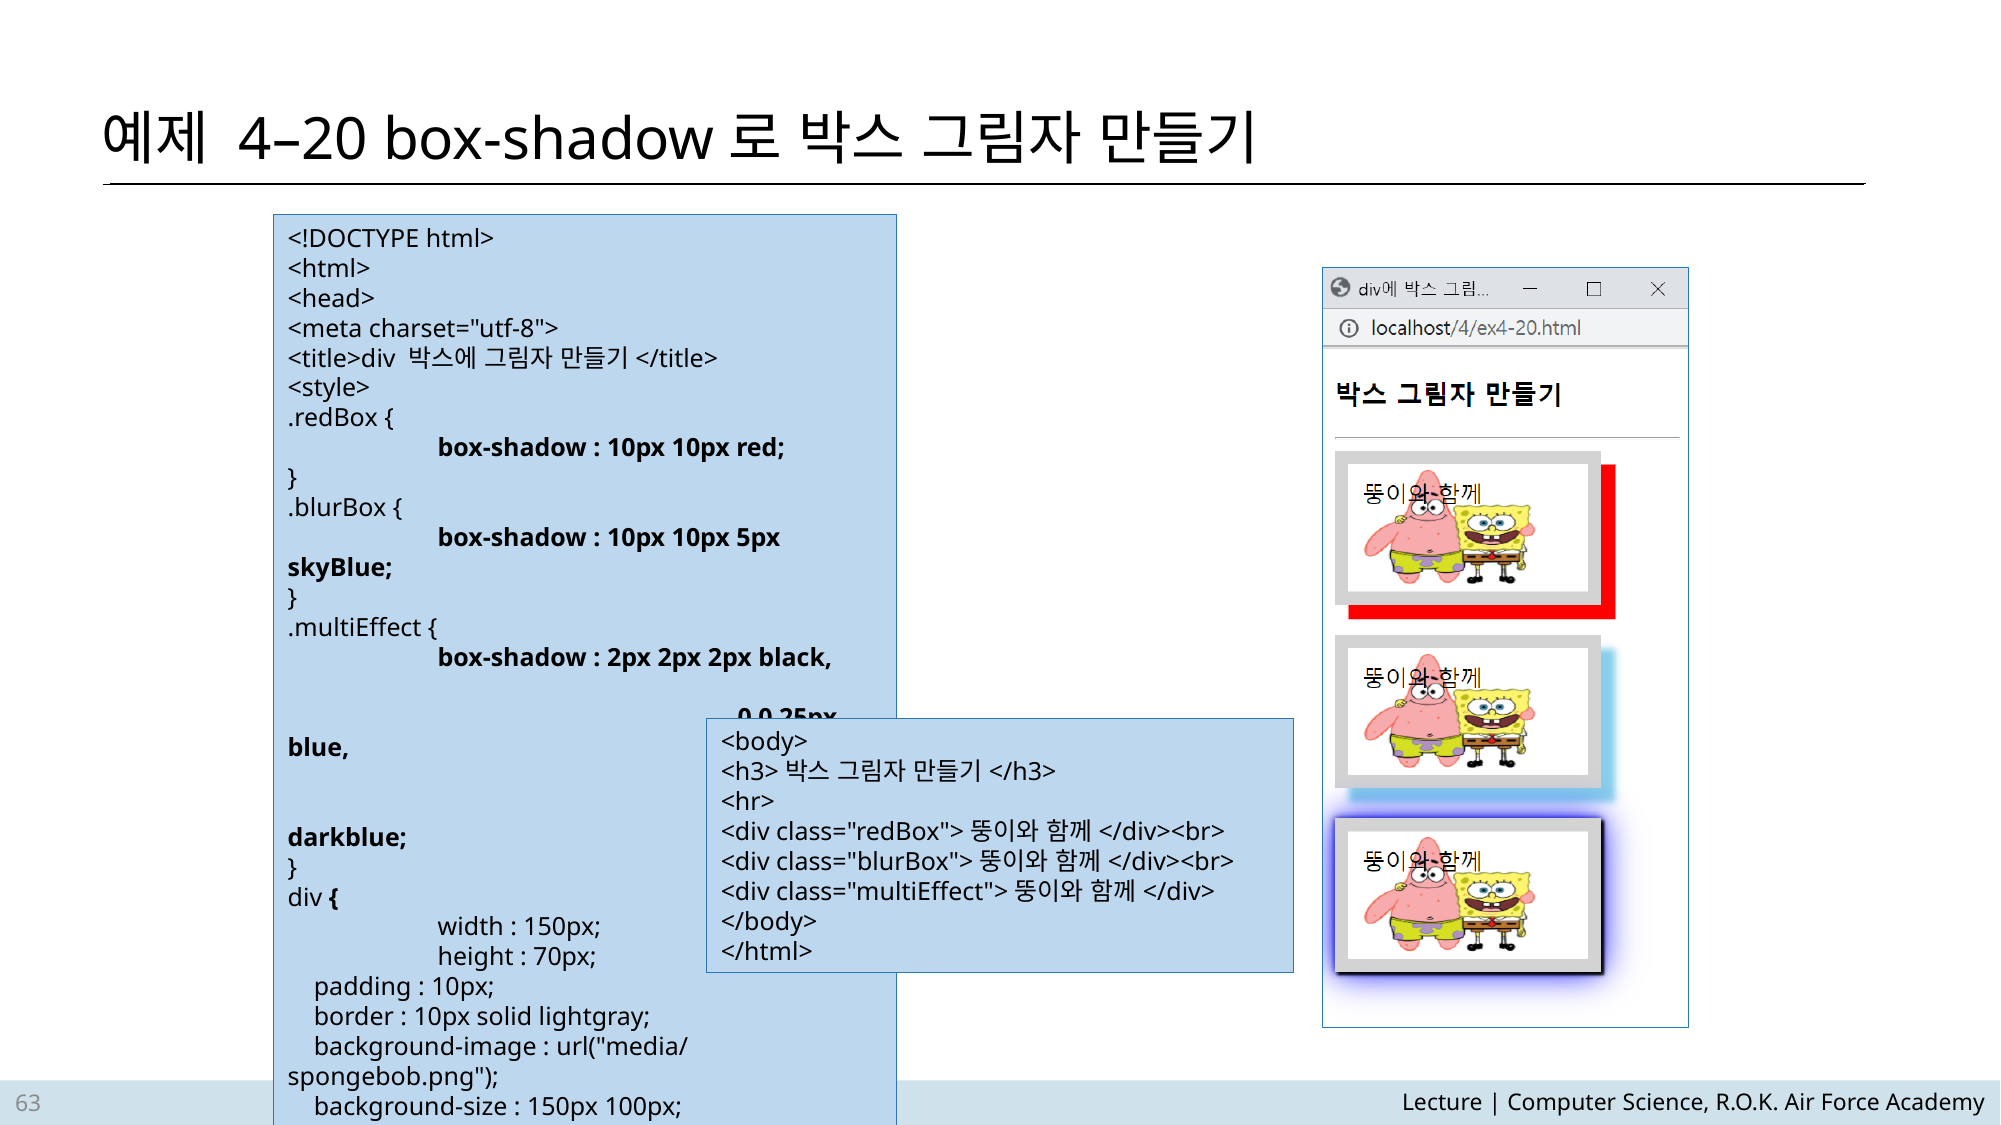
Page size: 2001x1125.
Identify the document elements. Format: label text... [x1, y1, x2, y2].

text_box <body> <h3>박스 그림자 만들기</h3> <hr> <div class="redBox">뚱이와 함께</div><br> <div class="blurBox">뚱이와 함께</div><br> <div class="multiEffect">뚱이와 함께</div> </body> </html> [706, 718, 1294, 973]
list 예제 4–20 box-shadow로 박스 그림자 만들기 [90, 109, 1862, 172]
slide_number 63 [0, 1086, 114, 1123]
picture [1323, 268, 1689, 1028]
text_box <!DOCTYPE html> <html> <head> <meta charset="utf-8"> <title>div 박스에 그림자 만들기</title> <style> .redBox { box-shadow : 10px 10px red; } .blurBox { box-shadow : 10px 10px 5px skyBlue; } .multiEffect { box-shadow : 2px 2px 2px black, 0 0 25px blue, 0 0 5px darkblue; } div { width : 150px; height : 70px; padding : 10px; border : 10px solid lightgray; background-image : url("media/spongebob.png"); background-size : 150px 100px; background-repeat : no-repeat; } </style> </head> [273, 214, 897, 1125]
